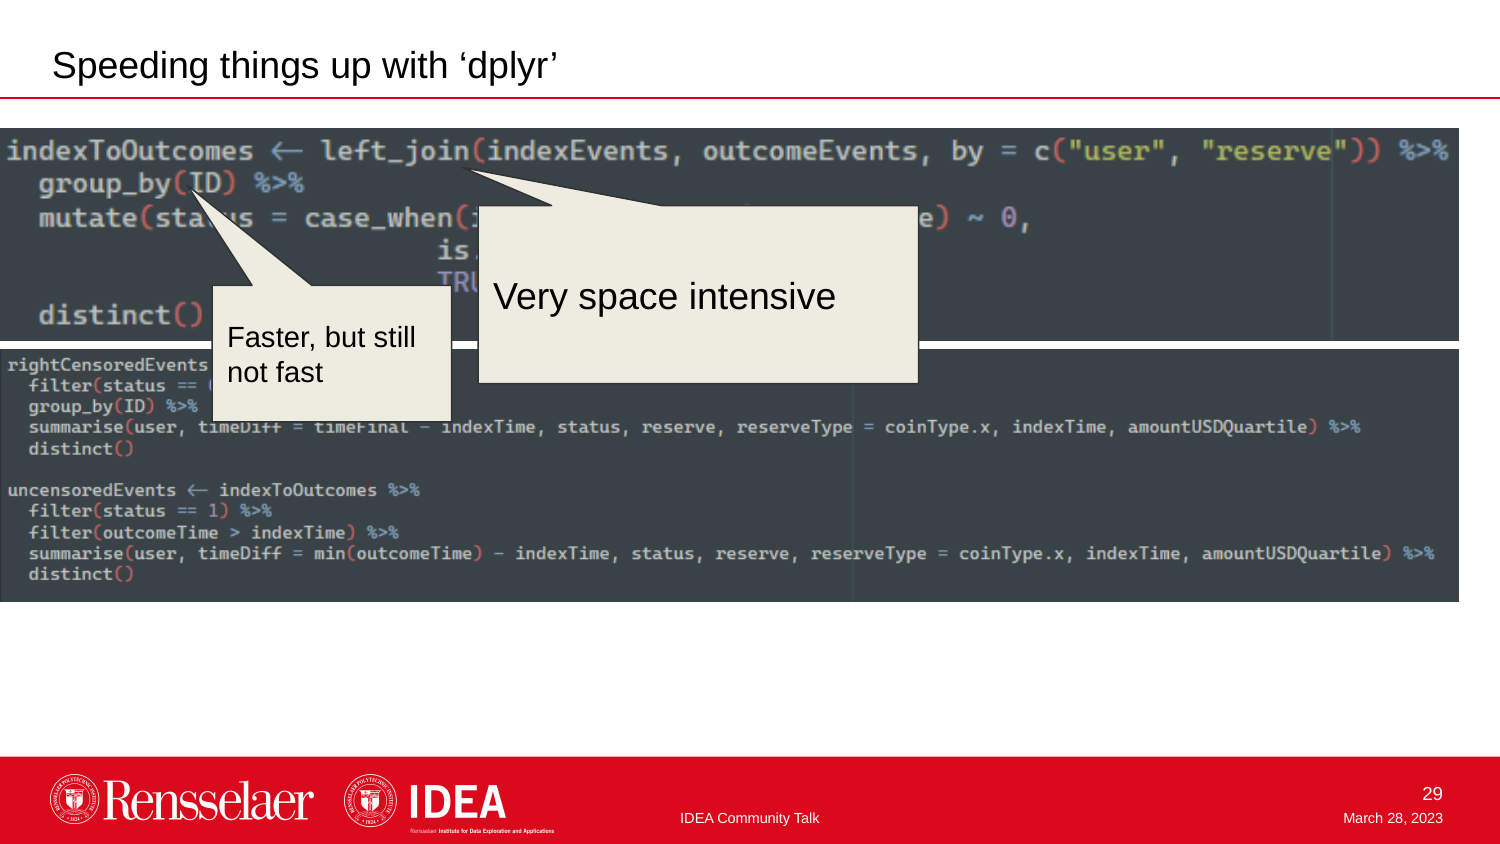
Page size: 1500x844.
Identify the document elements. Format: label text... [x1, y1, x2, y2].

picture [0, 349, 1459, 602]
picture [0, 127, 1459, 341]
picture [50, 774, 314, 824]
list Speeding things up with ‘dplyr’ [36, 33, 1403, 98]
picture [344, 774, 554, 834]
